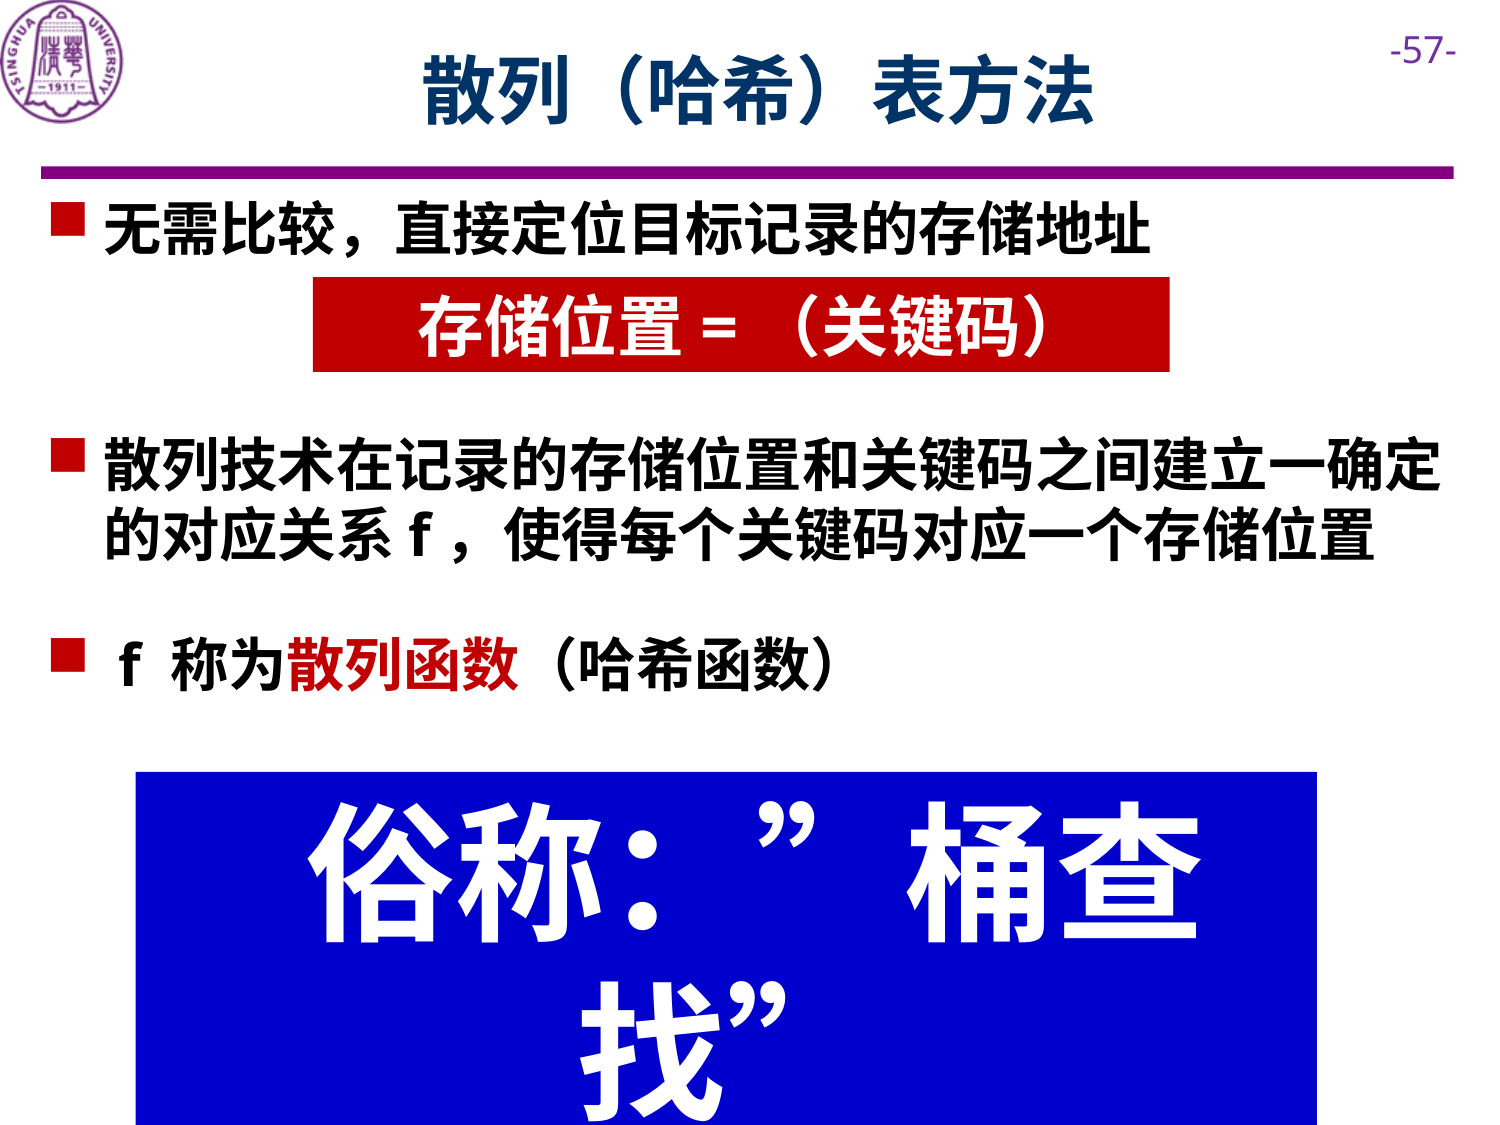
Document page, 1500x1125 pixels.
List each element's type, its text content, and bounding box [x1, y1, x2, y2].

text_box 散列技术在记录的存储位置和关键码之间建立一确定的对应关系f，使得每个关键码对应一个存储位置 [32, 420, 1471, 576]
title 散列（哈希）表方法 [135, 13, 1383, 165]
text_box 无需比较，直接定位目标记录的存储地址 [32, 184, 1379, 270]
text_box 俗称：”桶查找” [135, 771, 1317, 1125]
picture [0, 0, 124, 124]
text_box f 称为散列函数（哈希函数） [32, 620, 963, 706]
